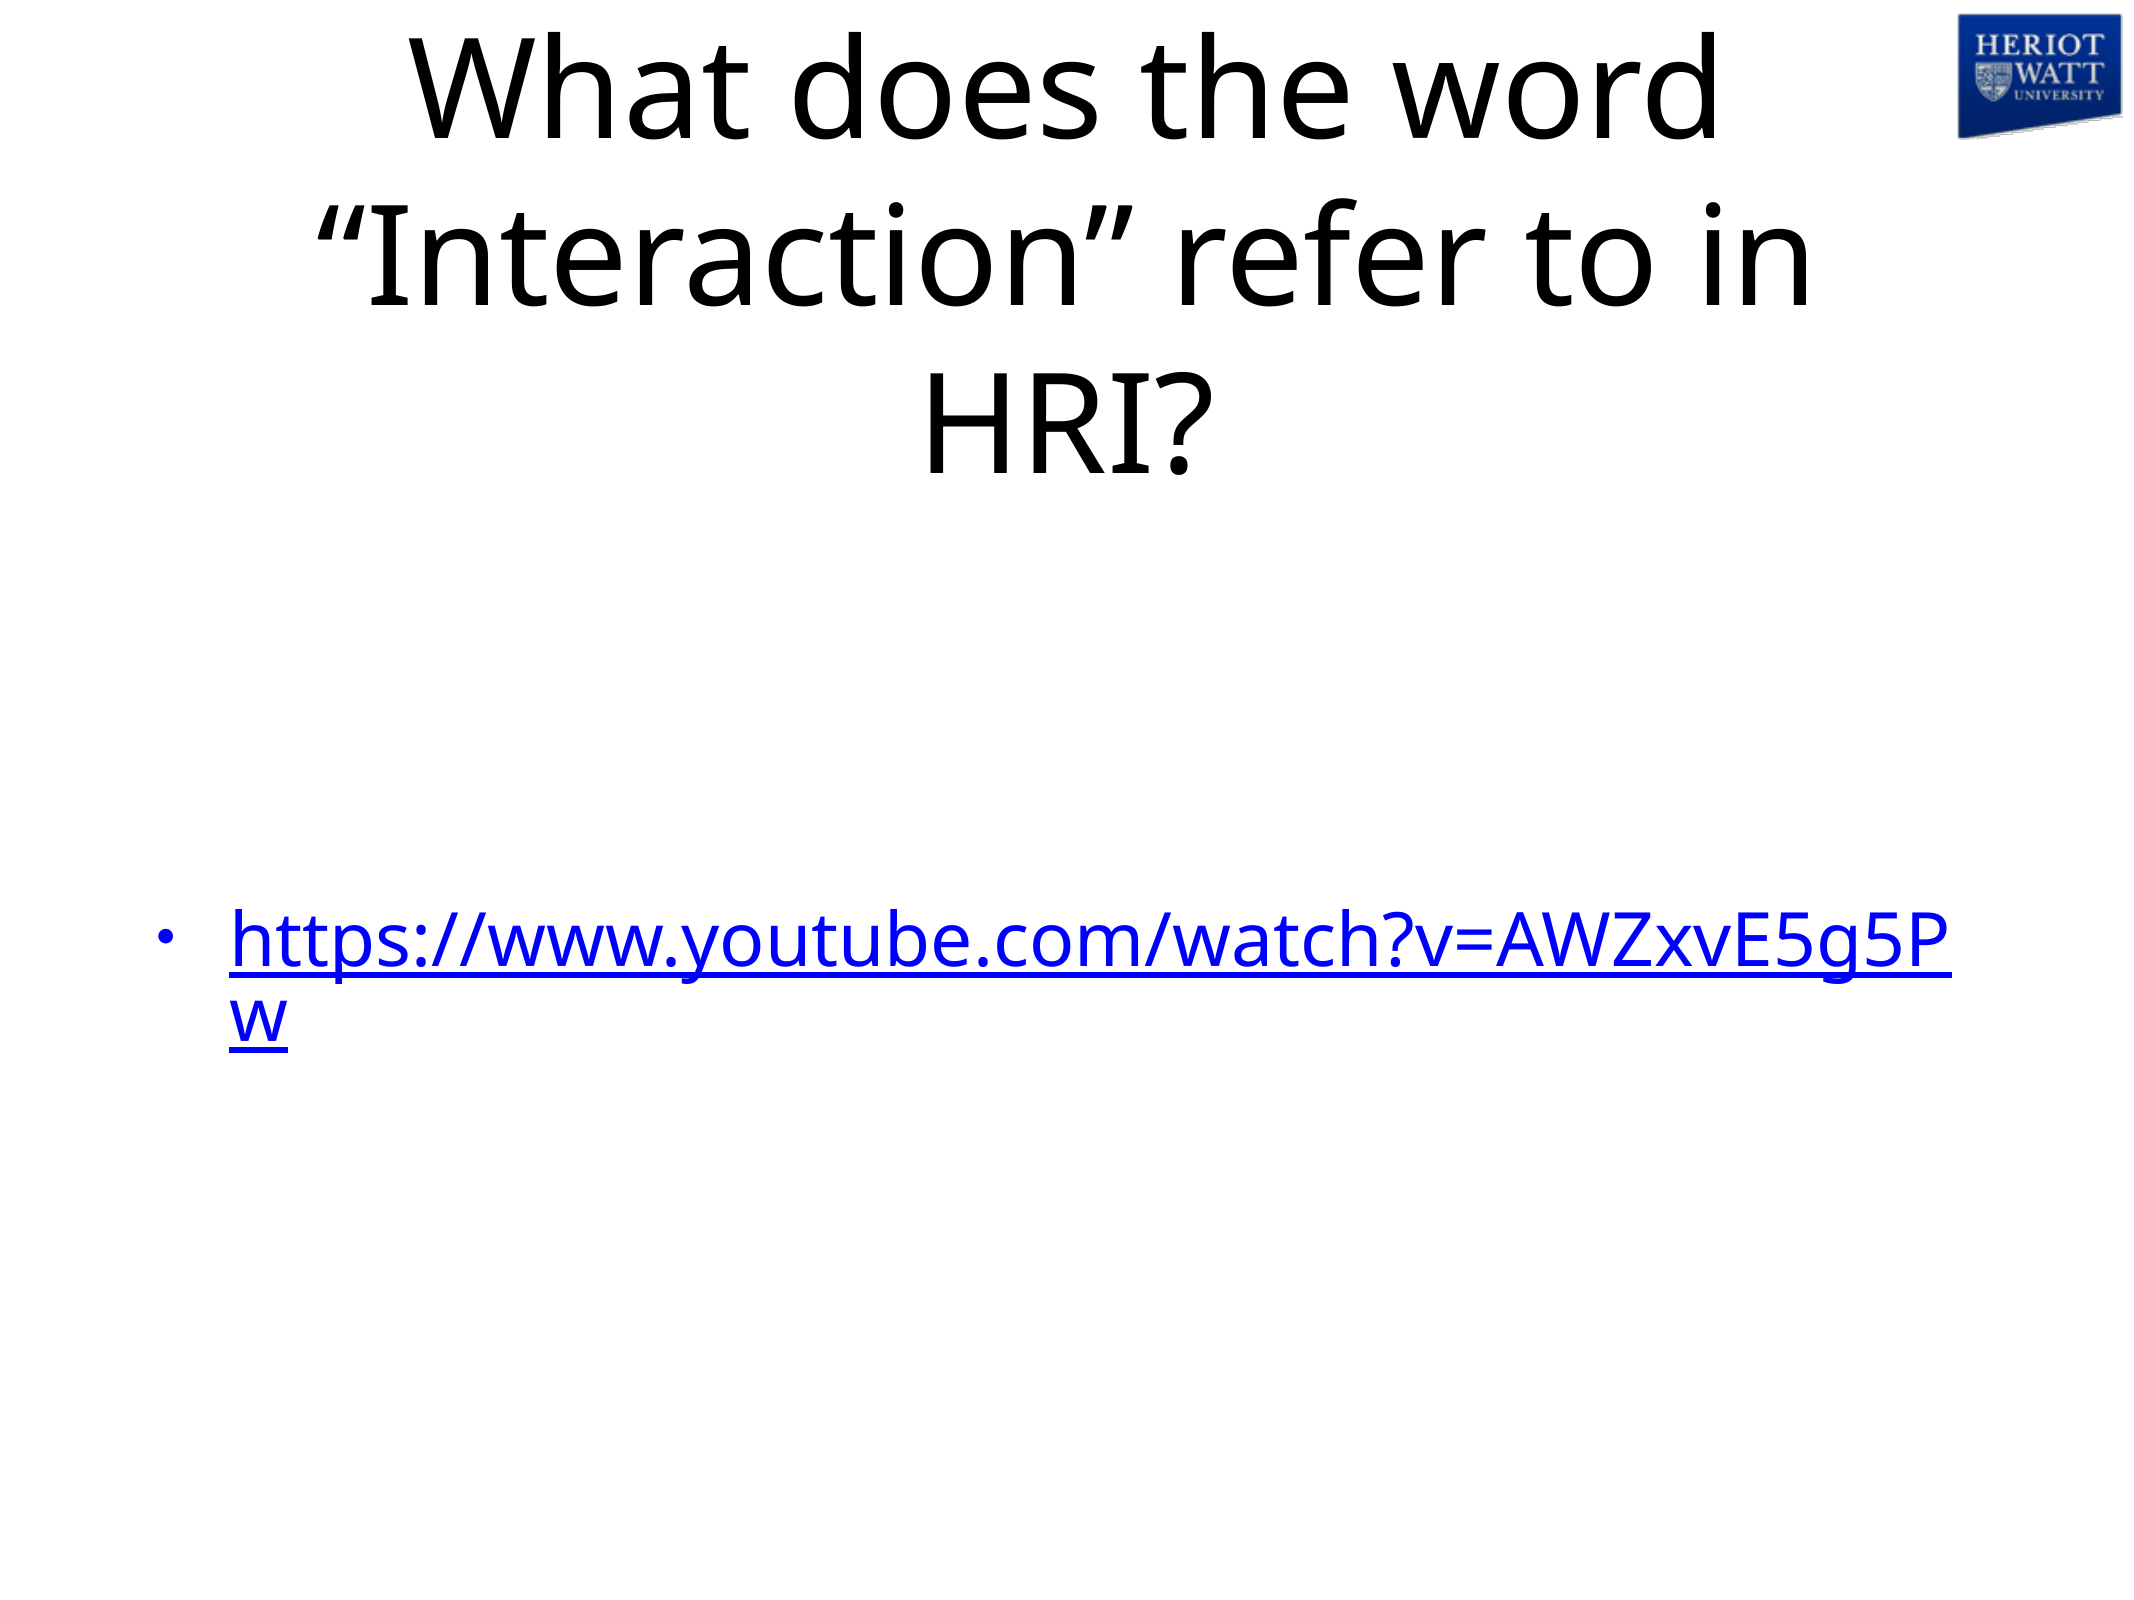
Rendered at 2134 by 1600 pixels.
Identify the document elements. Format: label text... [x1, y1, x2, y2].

title What does the word “Interaction” refer to in HRI? [155, 72, 1978, 426]
list https://www.youtube.com/watch?v=AWZxvE5g5Pw [155, 426, 1978, 1459]
picture [1957, 13, 2123, 140]
